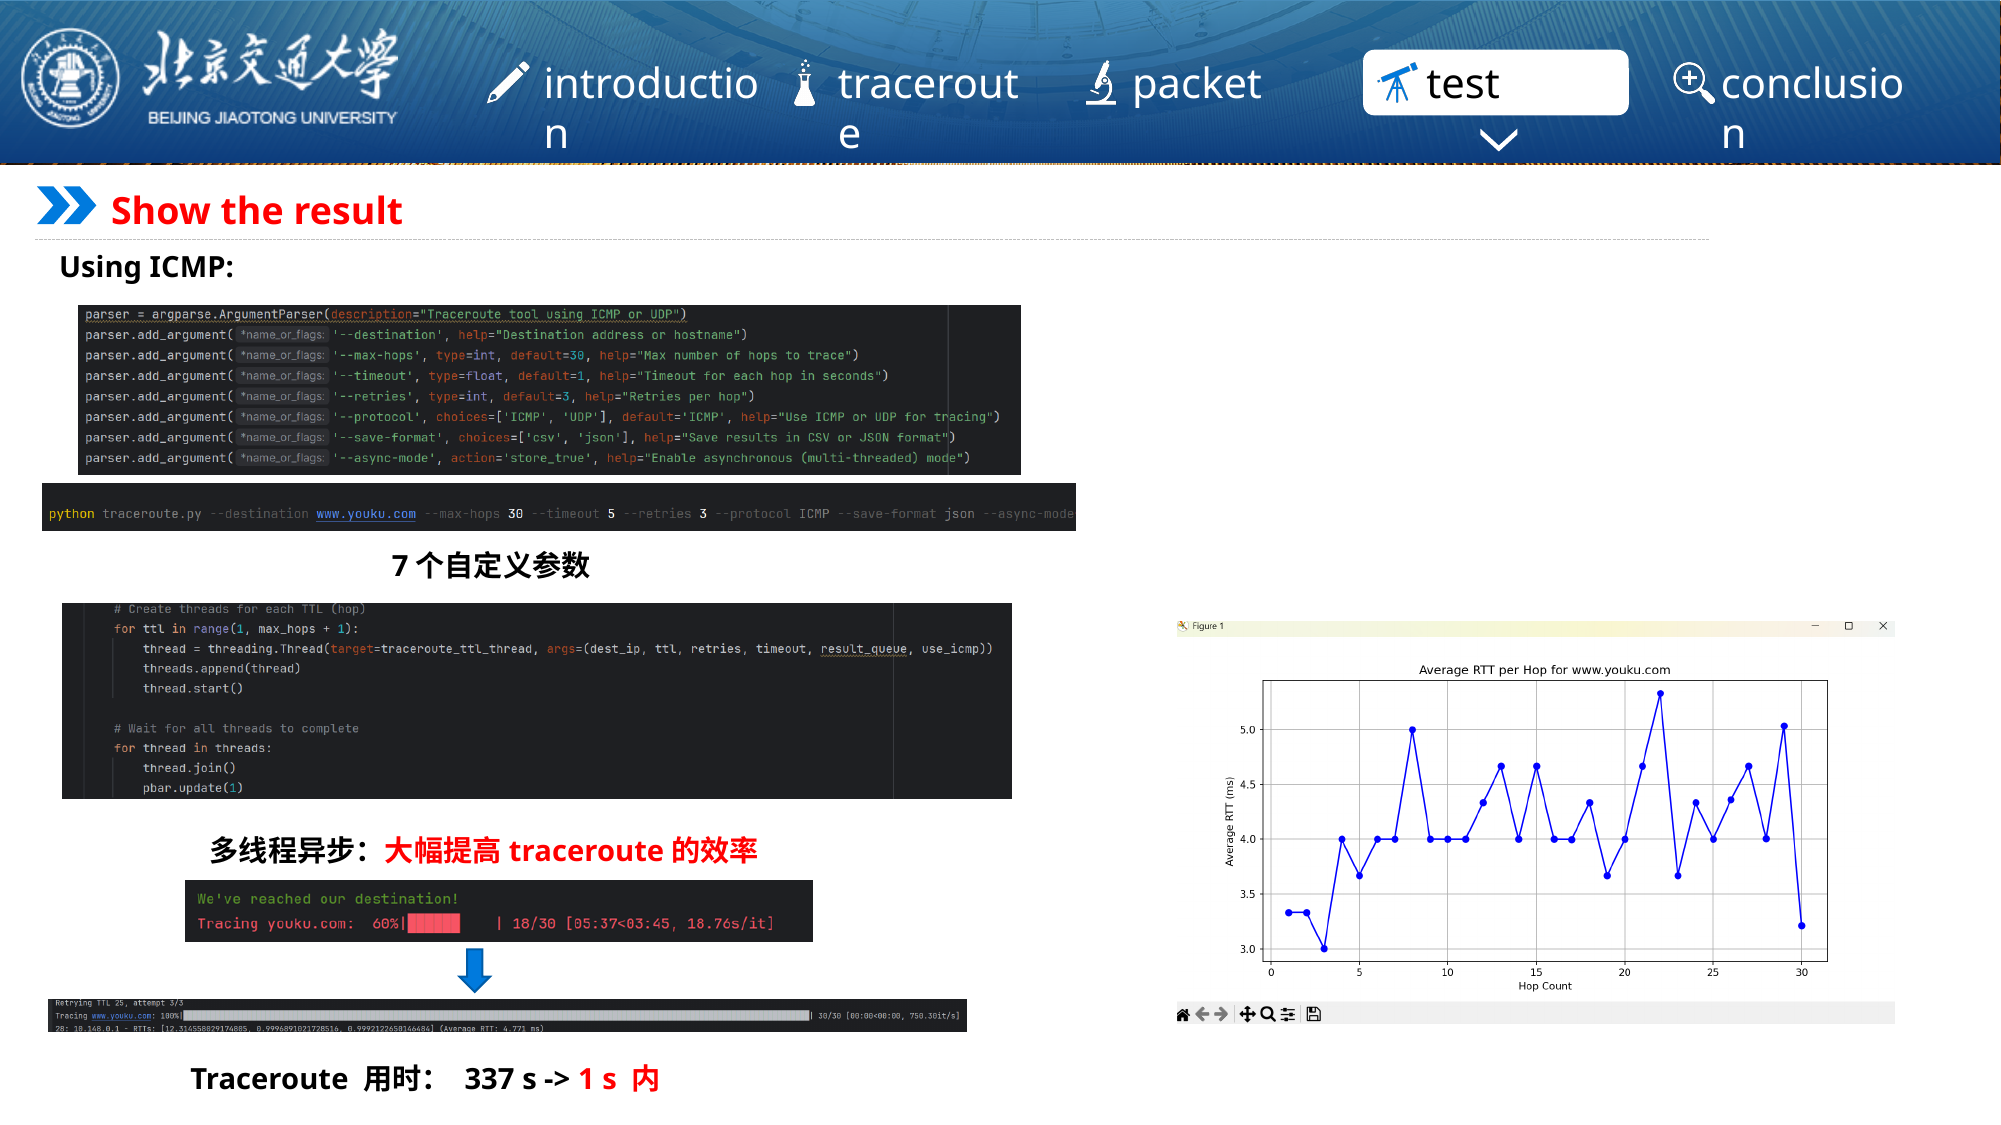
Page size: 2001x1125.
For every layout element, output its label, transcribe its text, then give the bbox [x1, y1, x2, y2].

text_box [35, 180, 1915, 532]
text_box 7个自定义参数 [377, 539, 639, 590]
picture [1177, 621, 1895, 1024]
text_box 多线程异步：大幅提高traceroute的效率 [194, 824, 803, 875]
text_box [457, 948, 493, 994]
picture [48, 999, 967, 1032]
picture [185, 880, 813, 942]
picture [0, 1, 2001, 165]
picture [78, 305, 1021, 475]
picture [42, 483, 1076, 531]
text_box Traceroute 用时： 337 s -> 1 s 内 [175, 1052, 886, 1103]
picture [62, 603, 1012, 799]
